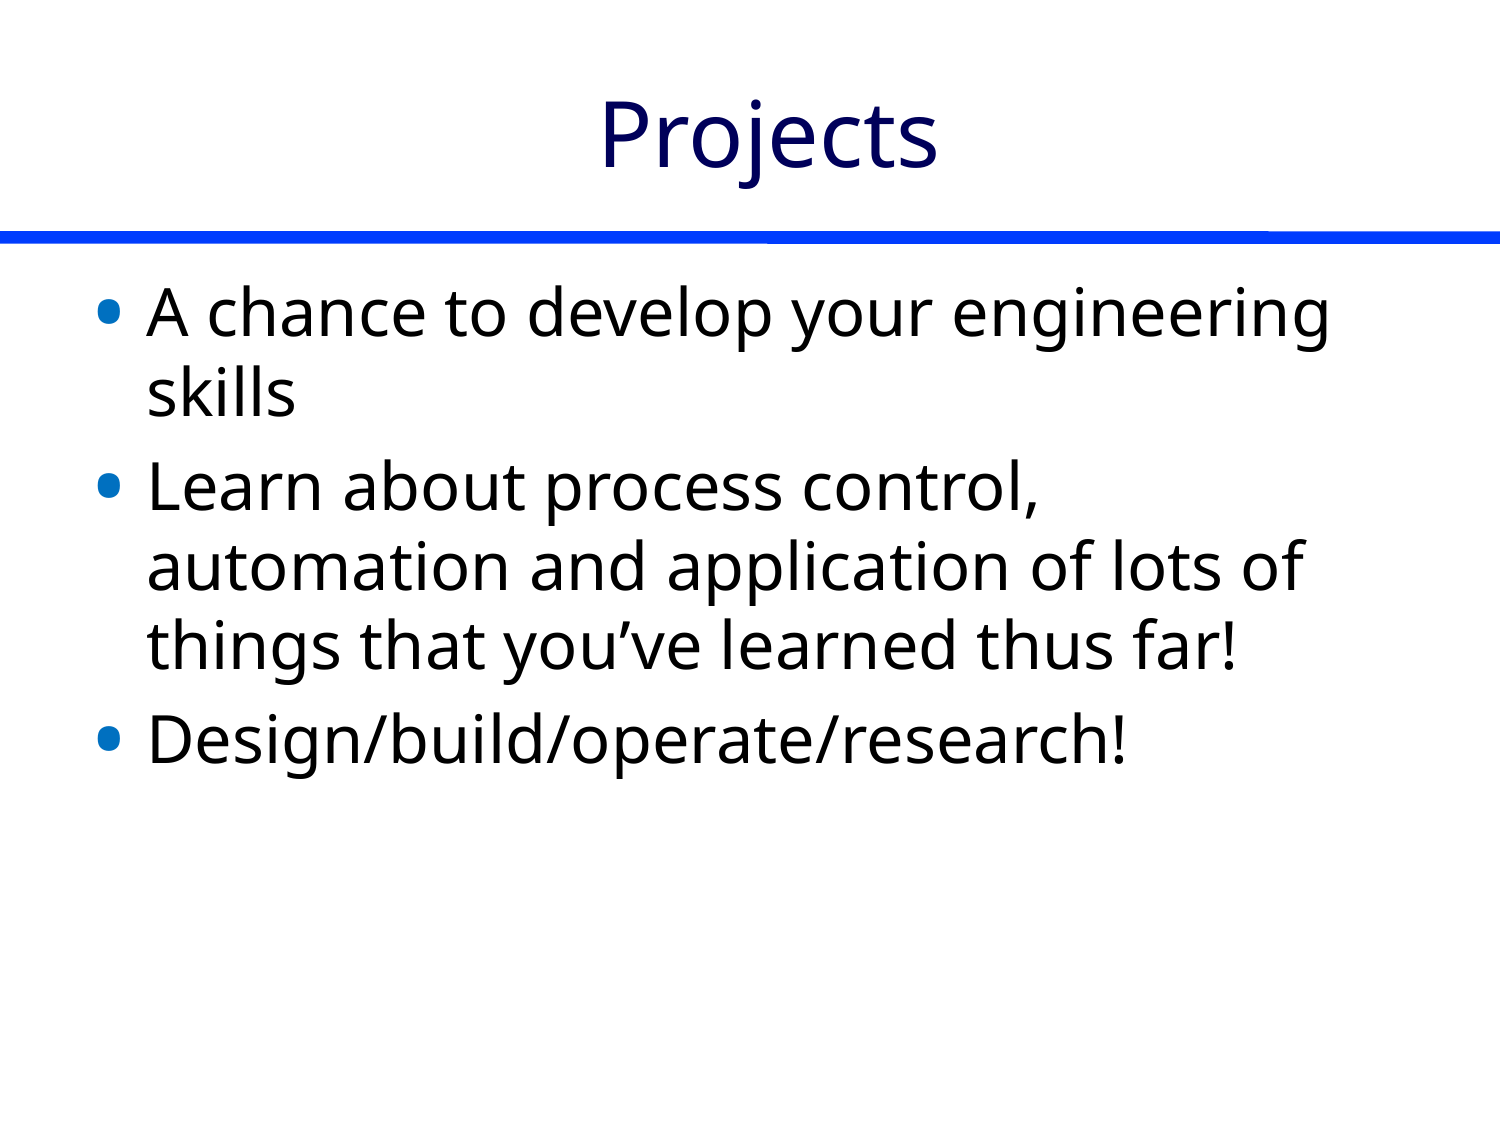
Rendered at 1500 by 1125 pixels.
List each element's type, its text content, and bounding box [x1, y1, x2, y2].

list A chance to develop your engineering skills Learn about process control, automation and application of lots of things that you’ve learned thus far! Design/build/operate/research! [74, 262, 1426, 1006]
title Projects [75, 37, 1463, 225]
